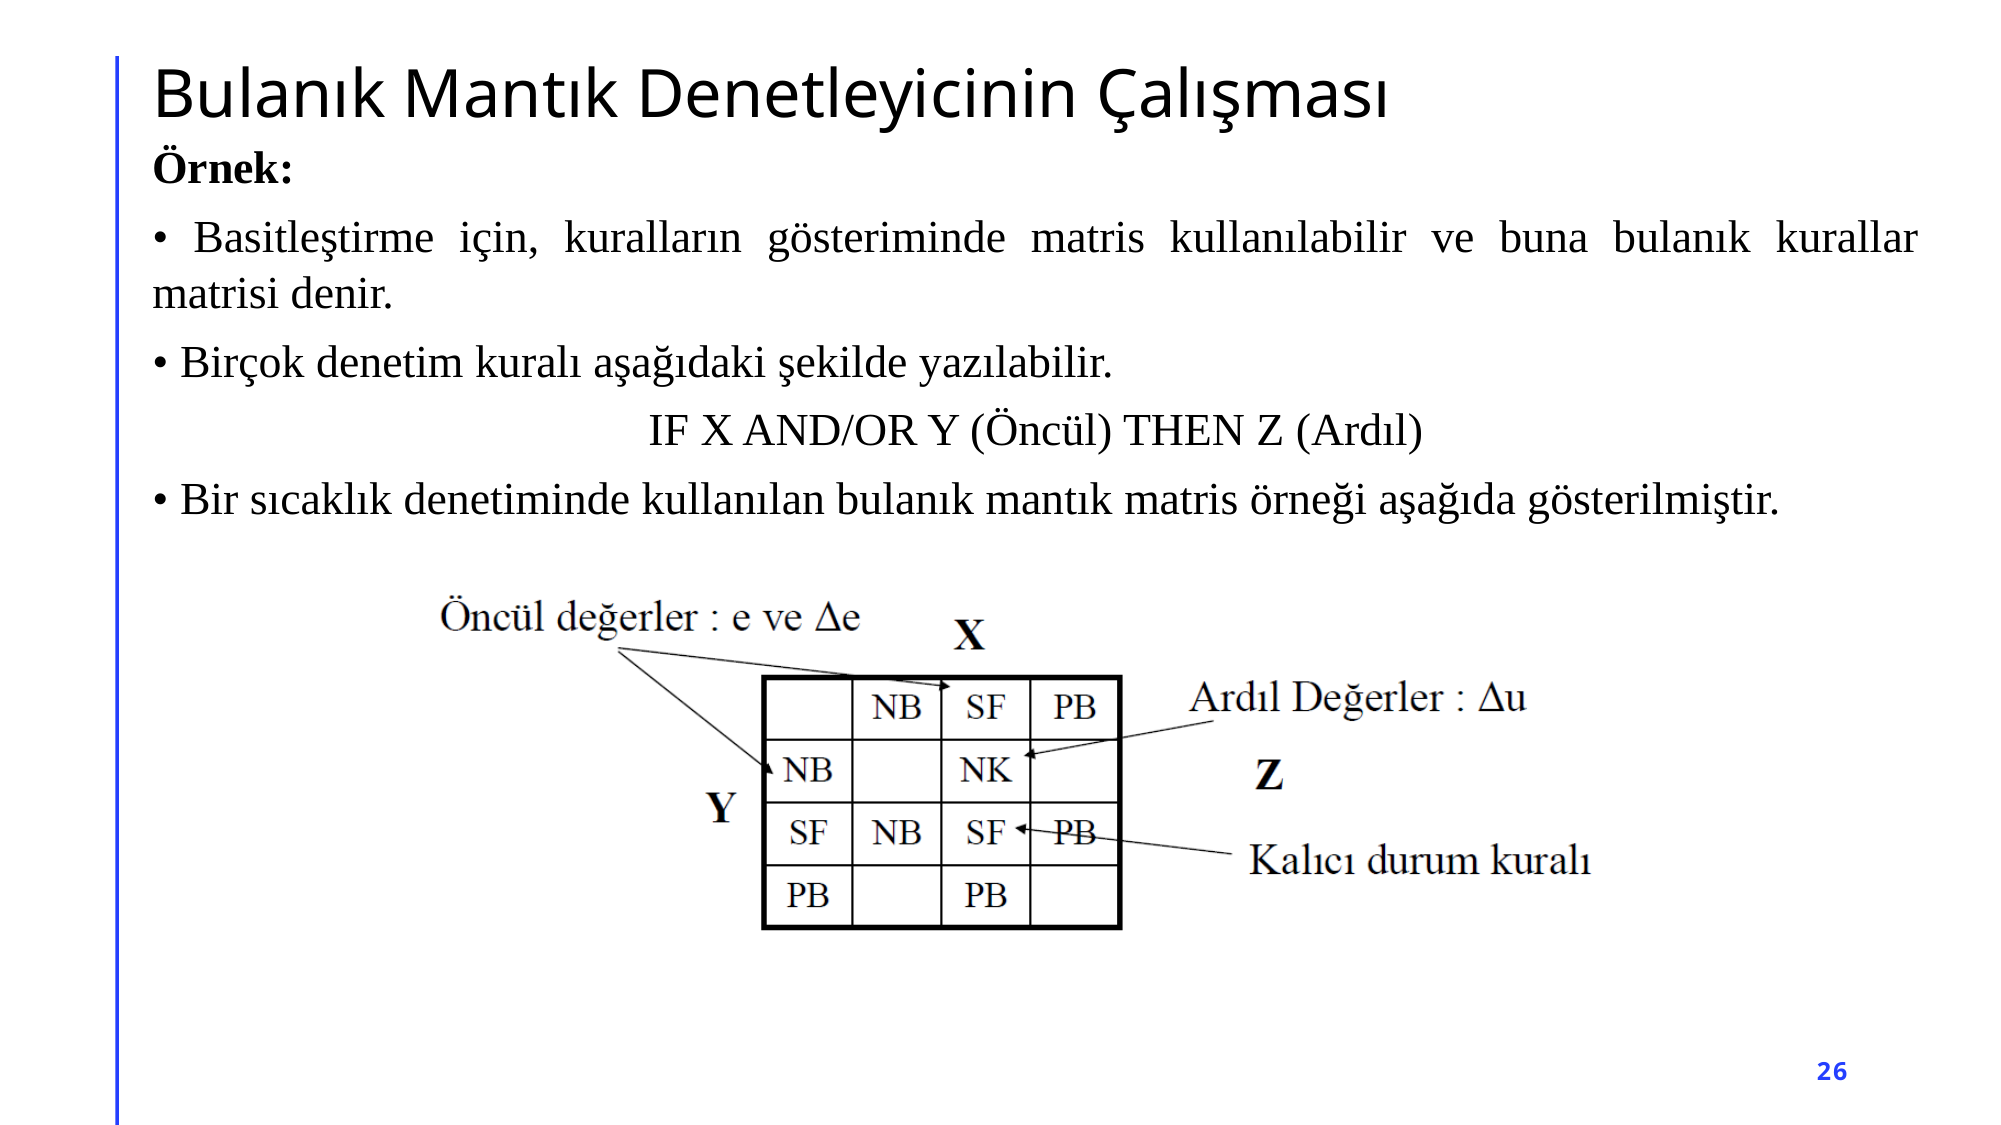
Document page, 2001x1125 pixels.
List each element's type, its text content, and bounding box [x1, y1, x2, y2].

picture [434, 579, 1596, 938]
list Örnek: • Basitleştirme için, kuralların gösteriminde matris kullanılabilir ve buna bulanık kurallar matrisi denir. • Birçok denetim kuralı aşağıdaki şekilde yazılabilir. IF X AND/OR Y (Öncül) THEN Z (Ardıl) • Bir sıcaklık denetiminde kullanılan bulanık mantık matris örneği aşağıda gösterilmiştir. [137, 128, 1935, 1066]
slide_number 26 [1412, 1066, 1863, 1103]
title Bulanık Mantık Denetleyicinin Çalışması [137, 46, 1863, 128]
